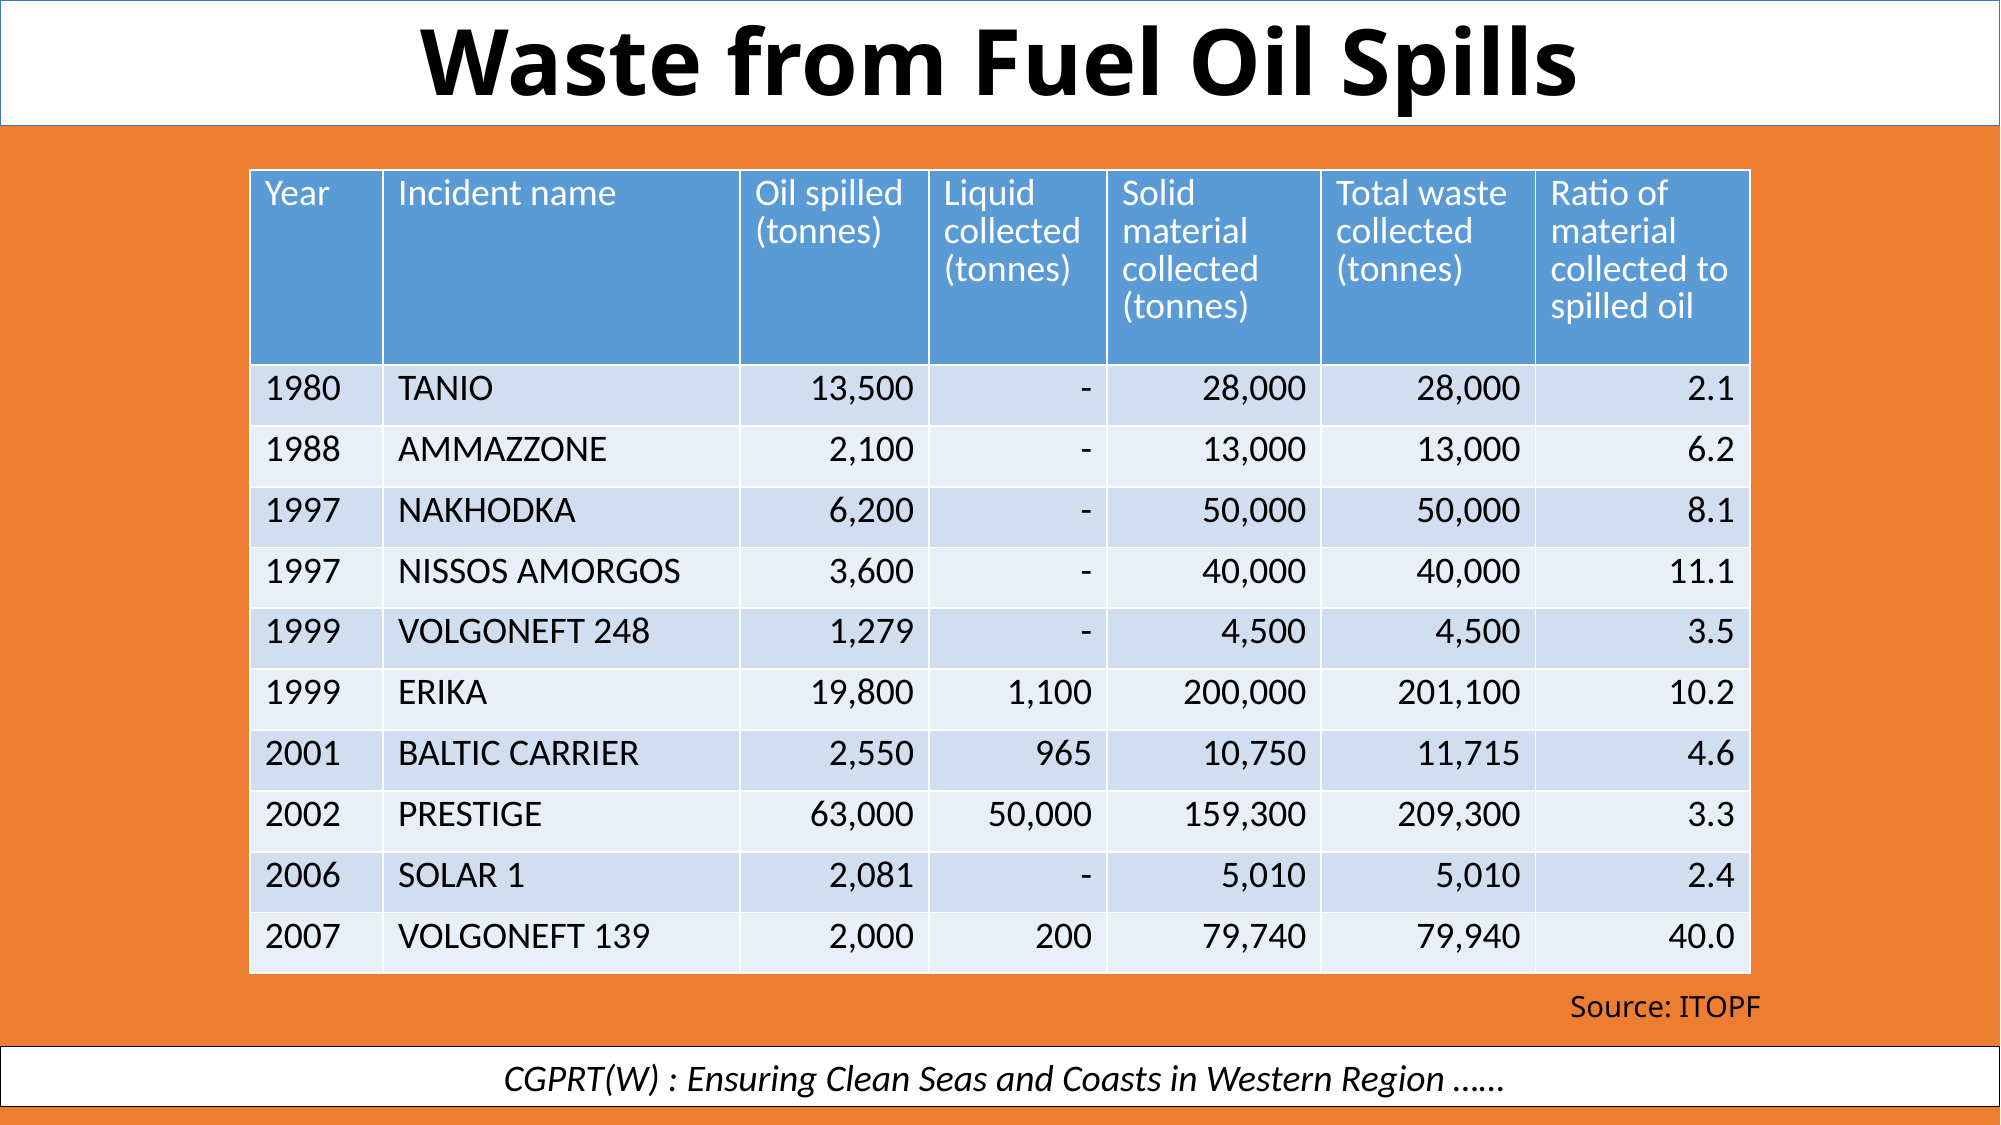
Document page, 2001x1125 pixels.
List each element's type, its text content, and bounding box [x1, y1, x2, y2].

table_cell 4,500 [1322, 609, 1535, 668]
table_cell AMMAZZONE [384, 427, 739, 486]
table_cell - [930, 427, 1106, 486]
table_cell 2,000 [741, 913, 928, 972]
table_cell 1,279 [741, 609, 928, 668]
table_cell 965 [930, 731, 1106, 790]
table_header Solid material collected (tonnes) [1108, 171, 1320, 364]
table_cell 6,200 [741, 488, 928, 547]
table_cell 2,100 [741, 427, 928, 486]
table_cell 159,300 [1108, 792, 1320, 851]
table_cell 40,000 [1108, 548, 1320, 607]
table_cell 201,100 [1322, 670, 1535, 729]
table_cell 2.1 [1536, 366, 1749, 425]
table_cell 2006 [251, 853, 382, 912]
table_cell - [930, 609, 1106, 668]
table_header Incident name [384, 171, 739, 364]
table_header Year [251, 171, 382, 364]
table_cell 200,000 [1108, 670, 1320, 729]
table_cell 5,010 [1108, 853, 1320, 912]
table_cell ERIKA [384, 670, 739, 729]
table_cell - [930, 853, 1106, 912]
table_cell 1997 [251, 548, 382, 607]
table_cell 28,000 [1108, 366, 1320, 425]
table_cell 13,000 [1108, 427, 1320, 486]
table_cell 2,550 [741, 731, 928, 790]
table_cell 3.5 [1536, 609, 1749, 668]
table_cell 4.6 [1536, 731, 1749, 790]
table_cell 2001 [251, 731, 382, 790]
table_cell - [930, 366, 1106, 425]
table_cell 200 [930, 913, 1106, 972]
table_cell PRESTIGE [384, 792, 739, 851]
text_box Waste from Fuel Oil Spills [71, 9, 1929, 102]
table_cell 4,500 [1108, 609, 1320, 668]
table_cell 28,000 [1322, 366, 1535, 425]
table_cell 11,715 [1322, 731, 1535, 790]
table_cell 50,000 [1322, 488, 1535, 547]
table_cell 50,000 [930, 792, 1106, 851]
table_cell - [930, 488, 1106, 547]
table_cell SOLAR 1 [384, 853, 739, 912]
table_cell NAKHODKA [384, 488, 739, 547]
table_cell VOLGONEFT 248 [384, 609, 739, 668]
table_cell 79,940 [1322, 913, 1535, 972]
table_header Oil spilled (tonnes) [741, 171, 928, 364]
table_cell 40.0 [1536, 913, 1749, 972]
table_header Total waste collected (tonnes) [1322, 171, 1535, 364]
table_cell 5,010 [1322, 853, 1535, 912]
table_cell NISSOS AMORGOS [384, 548, 739, 607]
table_cell 13,500 [741, 366, 928, 425]
table_cell TANIO [384, 366, 739, 425]
table_cell 2007 [251, 913, 382, 972]
table_cell 1997 [251, 488, 382, 547]
table_cell 8.1 [1536, 488, 1749, 547]
table_cell 1999 [251, 609, 382, 668]
table_cell 40,000 [1322, 548, 1535, 607]
table_cell 10.2 [1536, 670, 1749, 729]
table_header Ratio of material collected to spilled oil [1536, 171, 1749, 364]
table_cell 2.4 [1536, 853, 1749, 912]
text_box [0, 0, 2000, 126]
table_cell 6.2 [1536, 427, 1749, 486]
table_cell 63,000 [741, 792, 928, 851]
table_cell VOLGONEFT 139 [384, 913, 739, 972]
table_cell 1,100 [930, 670, 1106, 729]
text_box CGPRT(W) : Ensuring Clean Seas and Coasts in Western Region …… [0, 1046, 2000, 1107]
table_cell 50,000 [1108, 488, 1320, 547]
table_cell 10,750 [1108, 731, 1320, 790]
table_cell 2002 [251, 792, 382, 851]
table_cell 1988 [251, 427, 382, 486]
table_cell 3.3 [1536, 792, 1749, 851]
table_cell 13,000 [1322, 427, 1535, 486]
table_cell 1999 [251, 670, 382, 729]
table_cell 79,740 [1108, 913, 1320, 972]
table_cell 1980 [251, 366, 382, 425]
table_cell 209,300 [1322, 792, 1535, 851]
text_box Source: ITOPF [1555, 980, 1776, 1031]
table_cell 19,800 [741, 670, 928, 729]
table_cell 11.1 [1536, 548, 1749, 607]
table_cell 3,600 [741, 548, 928, 607]
table_header Liquid collected (tonnes) [930, 171, 1106, 364]
table_cell BALTIC CARRIER [384, 731, 739, 790]
table_cell 2,081 [741, 853, 928, 912]
table_cell - [930, 548, 1106, 607]
